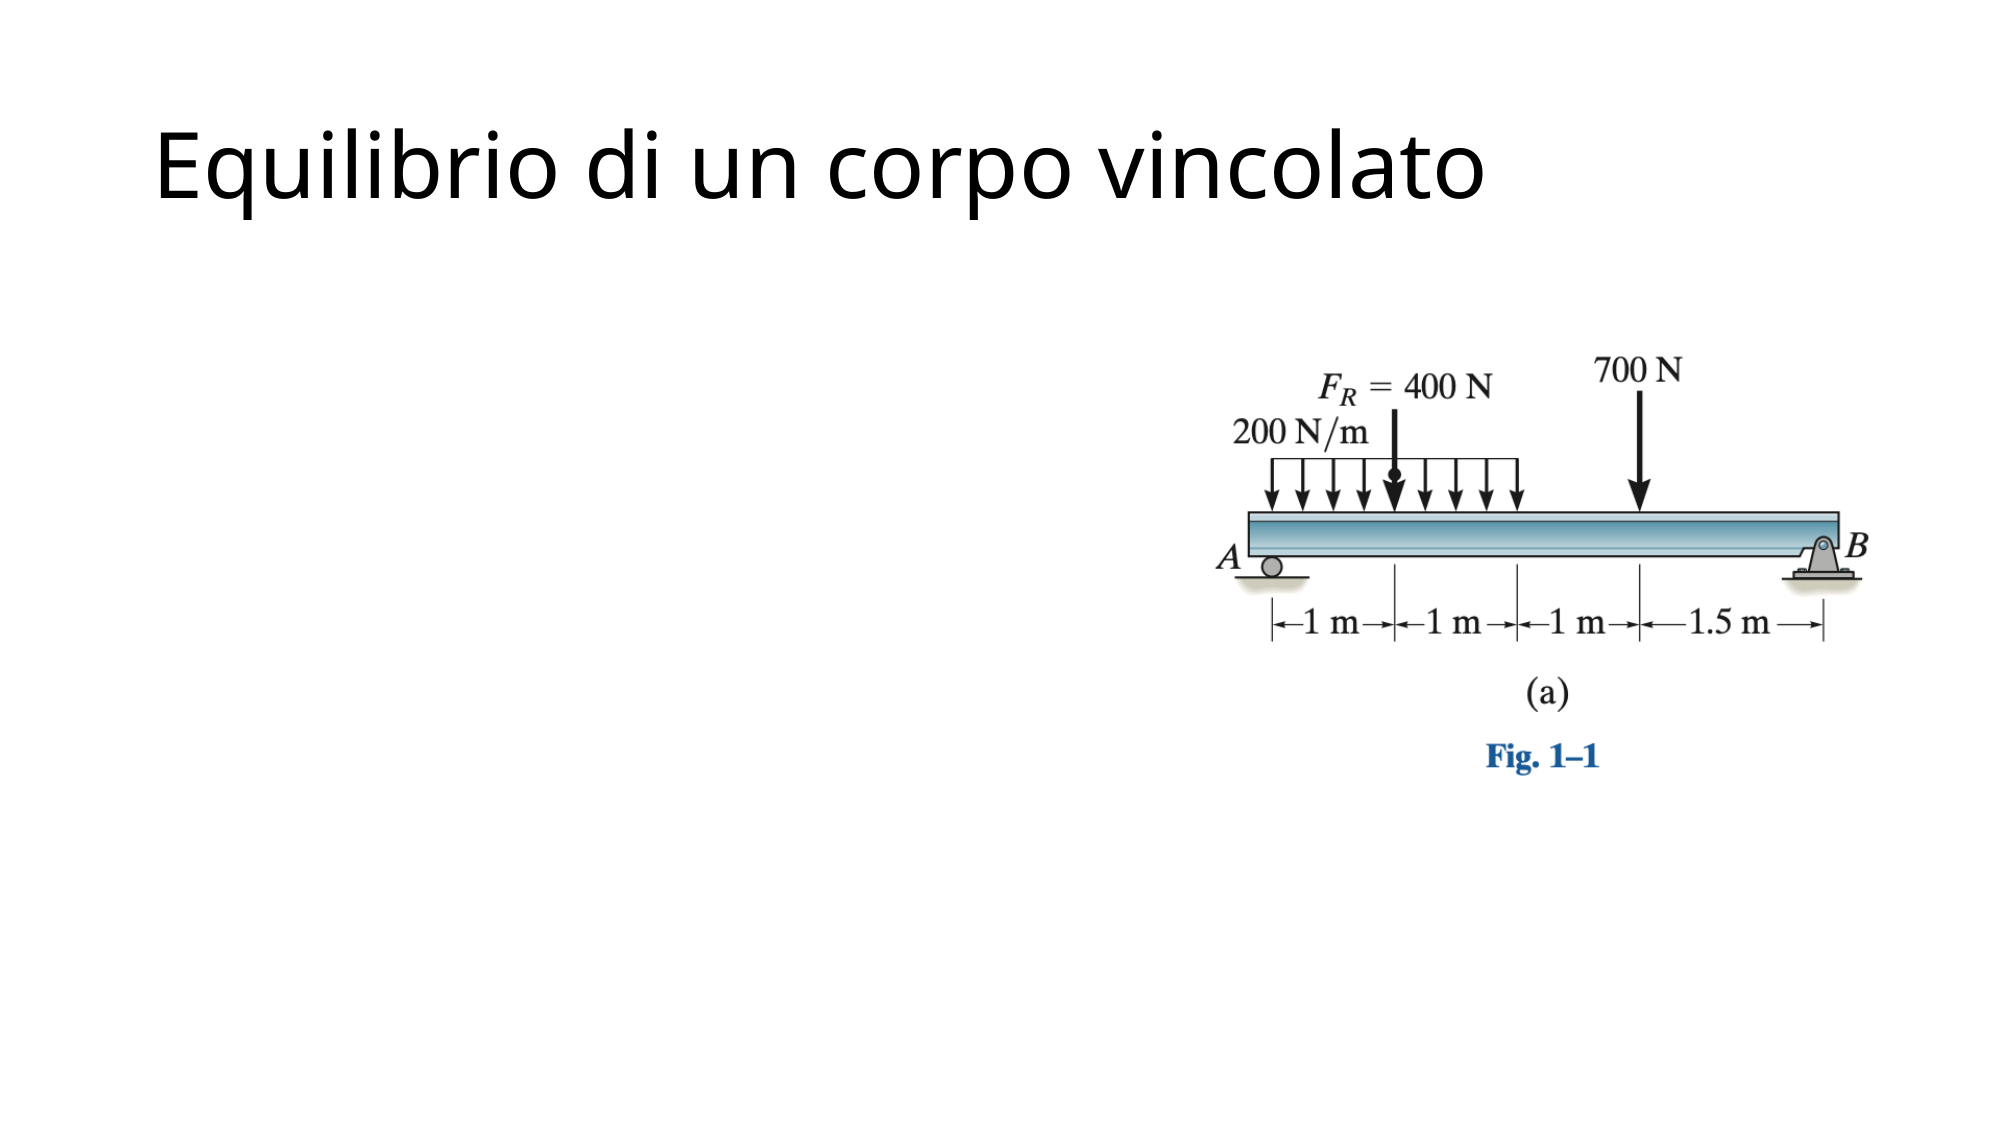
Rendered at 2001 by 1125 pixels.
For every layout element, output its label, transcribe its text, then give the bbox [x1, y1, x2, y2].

title Equilibrio di un corpo vincolato [137, 59, 1863, 278]
picture [1153, 295, 1956, 830]
